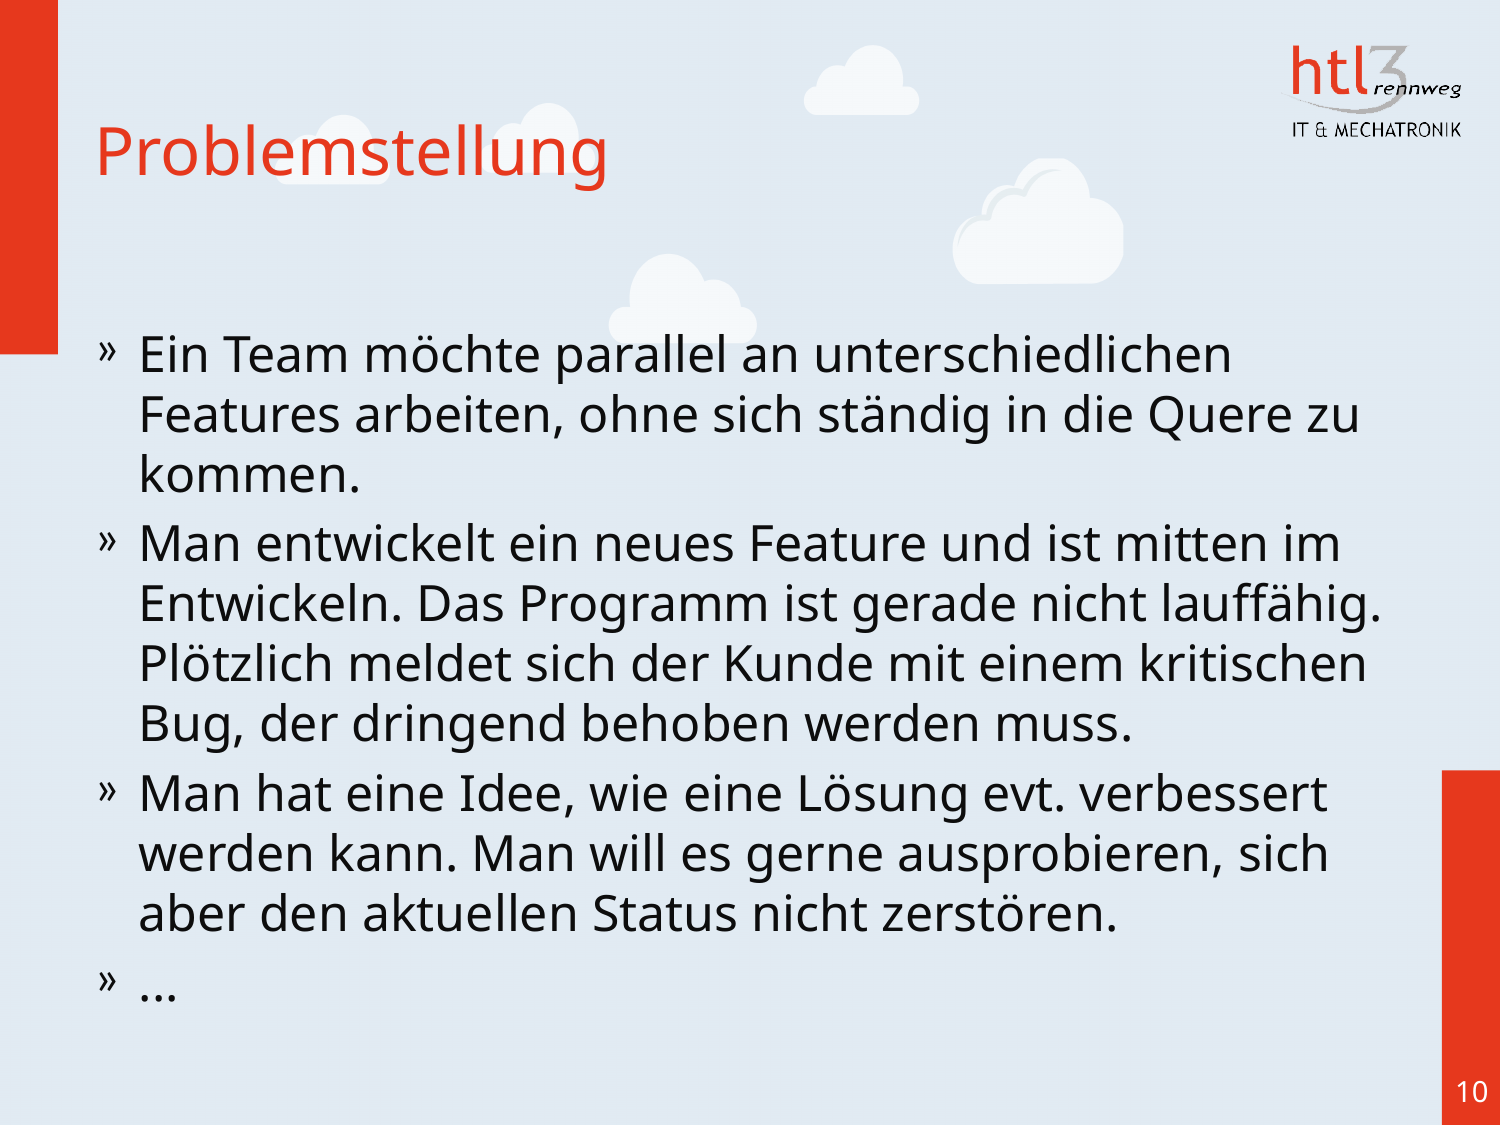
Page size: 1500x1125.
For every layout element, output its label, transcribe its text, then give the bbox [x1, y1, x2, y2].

picture [0, 0, 1500, 1125]
list Ein Team möchte parallel an unterschiedlichen Features arbeiten, ohne sich ständig in die Quere zu kommen. Man entwickelt ein neues Feature und ist mitten im Entwickeln. Das Programm ist gerade nicht lauffähig. Plötzlich meldet sich der Kunde mit einem kritischen Bug, der dringend behoben werden muss. Man hat eine Idee, wie eine Lösung evt. verbessert werden kann. Man will es gerne ausprobieren, sich aber den aktuellen Status nicht zerstören. ... [79, 314, 1459, 1034]
title Problemstellung [79, 101, 1282, 197]
